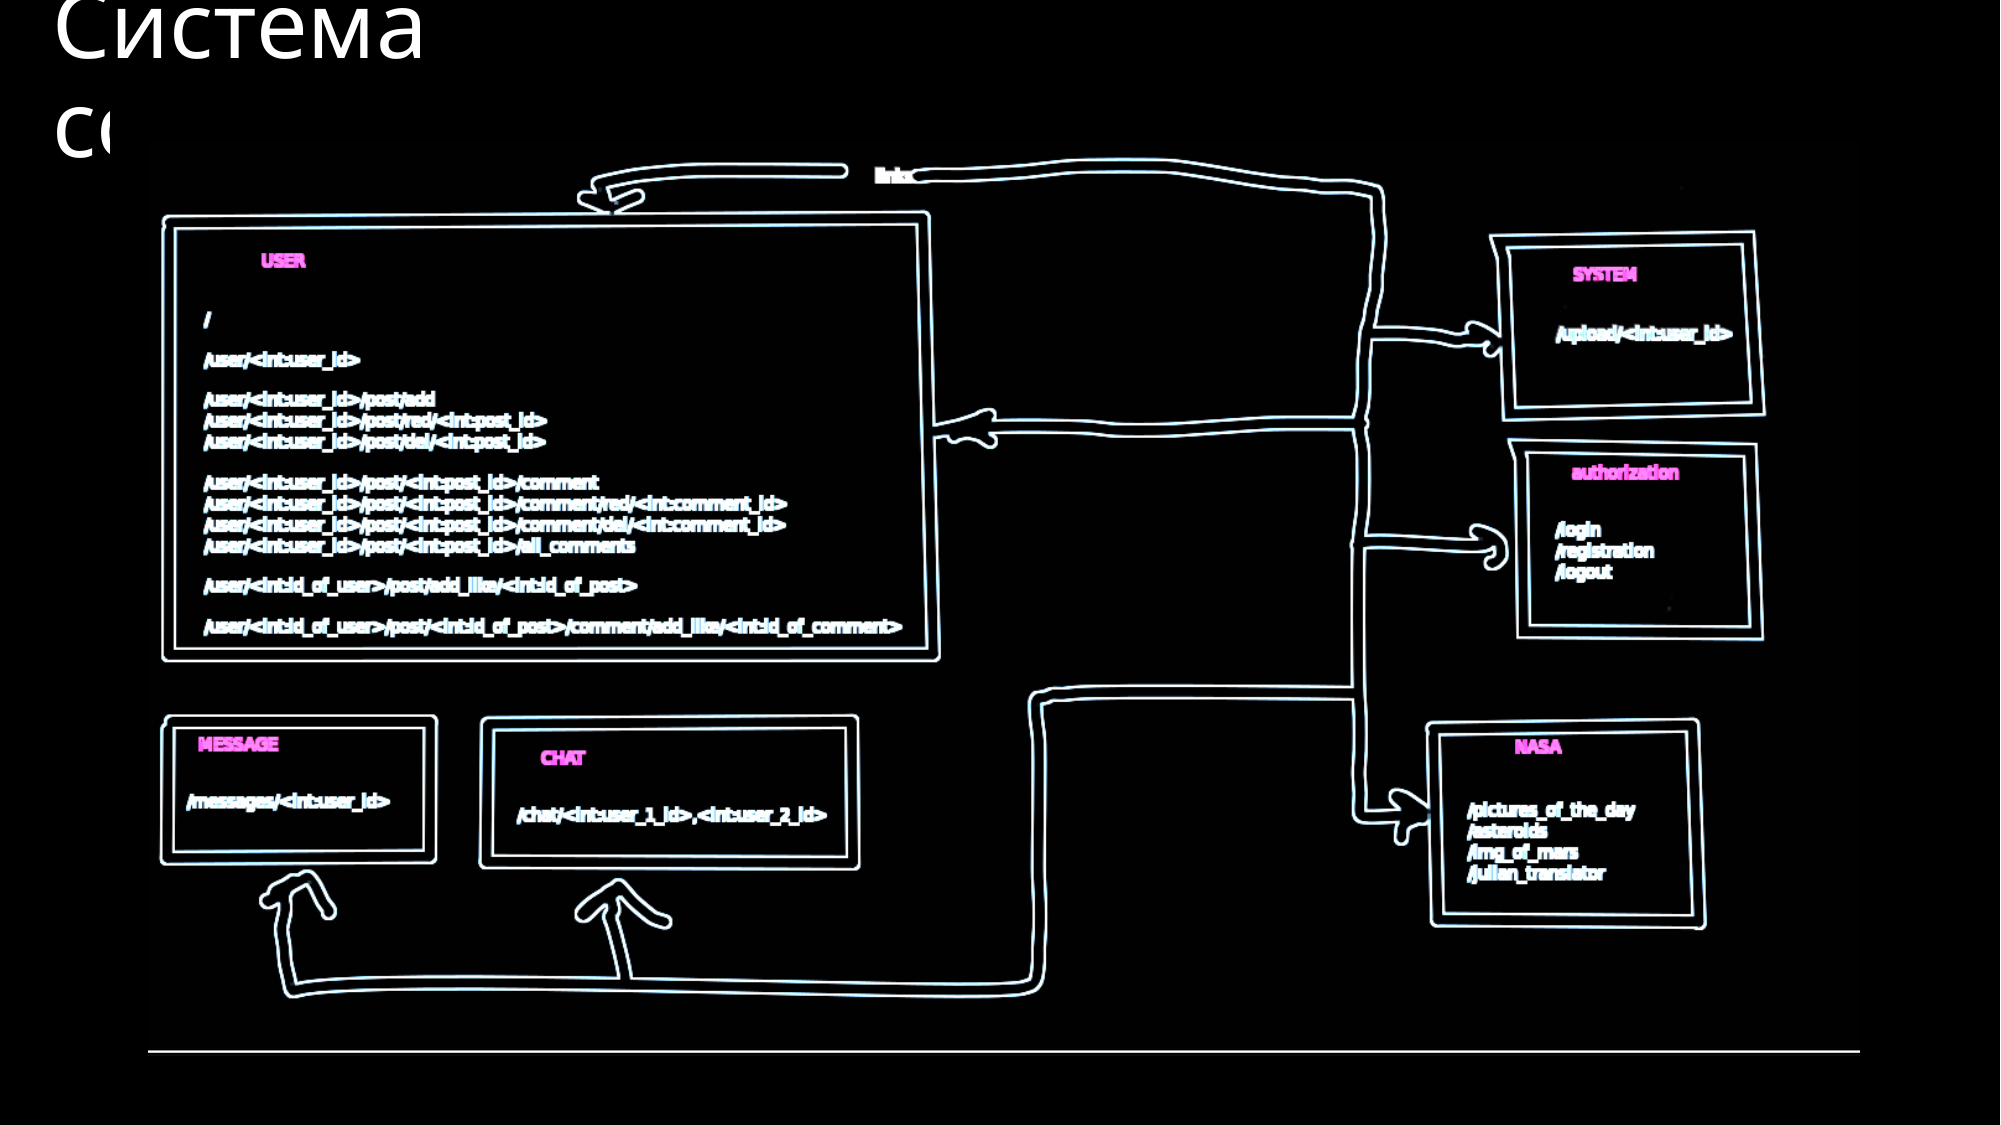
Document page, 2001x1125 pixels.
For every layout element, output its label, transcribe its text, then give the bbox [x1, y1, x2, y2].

title Система ссылок [37, 16, 719, 140]
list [147, 139, 1861, 1057]
